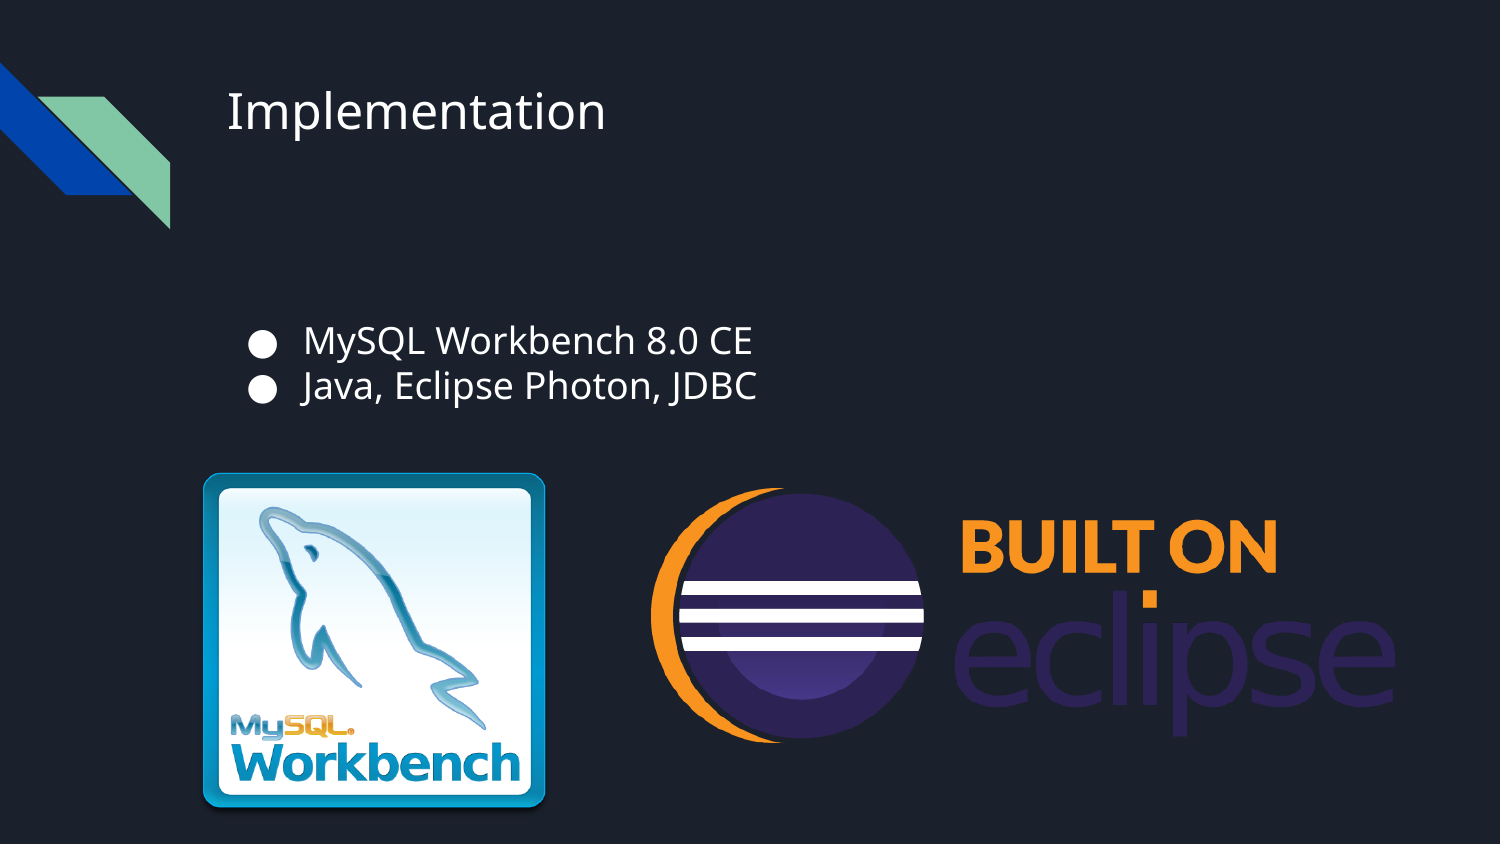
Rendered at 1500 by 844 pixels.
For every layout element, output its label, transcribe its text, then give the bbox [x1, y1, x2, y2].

picture [651, 487, 1395, 743]
title Implementation [212, 64, 1368, 215]
picture [196, 467, 550, 821]
list MySQL Workbench 8.0 CE Java, Eclipse Photon, JDBC [212, 257, 1368, 735]
